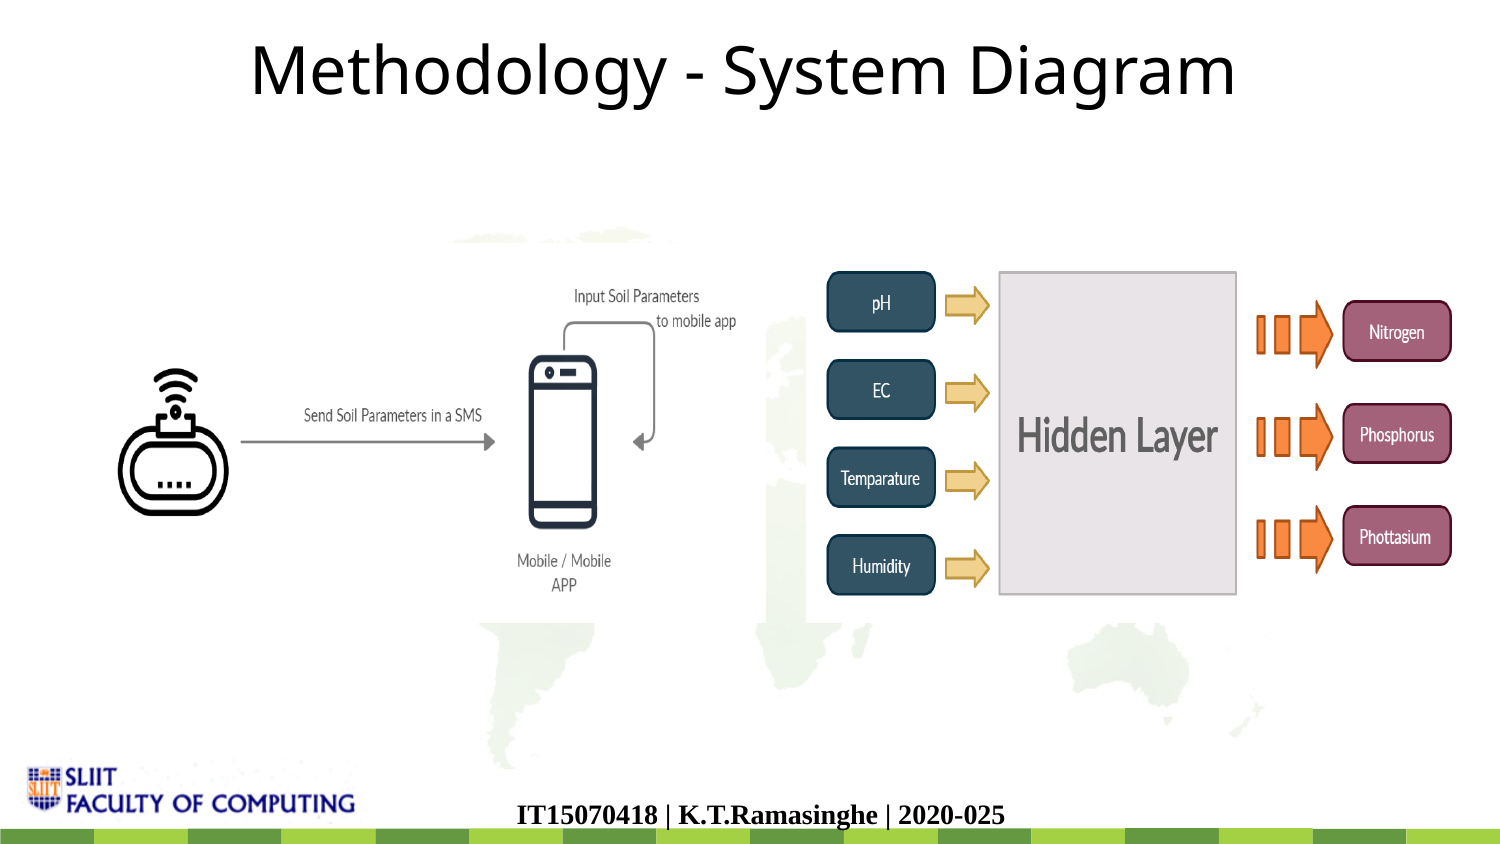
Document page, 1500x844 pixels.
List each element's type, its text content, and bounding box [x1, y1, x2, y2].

text_box IT15070418 | K.T.Ramasinghe | 2020-025 [501, 788, 1028, 838]
picture [0, 0, 1500, 828]
text_box Methodology - System Diagram [123, 20, 1365, 195]
